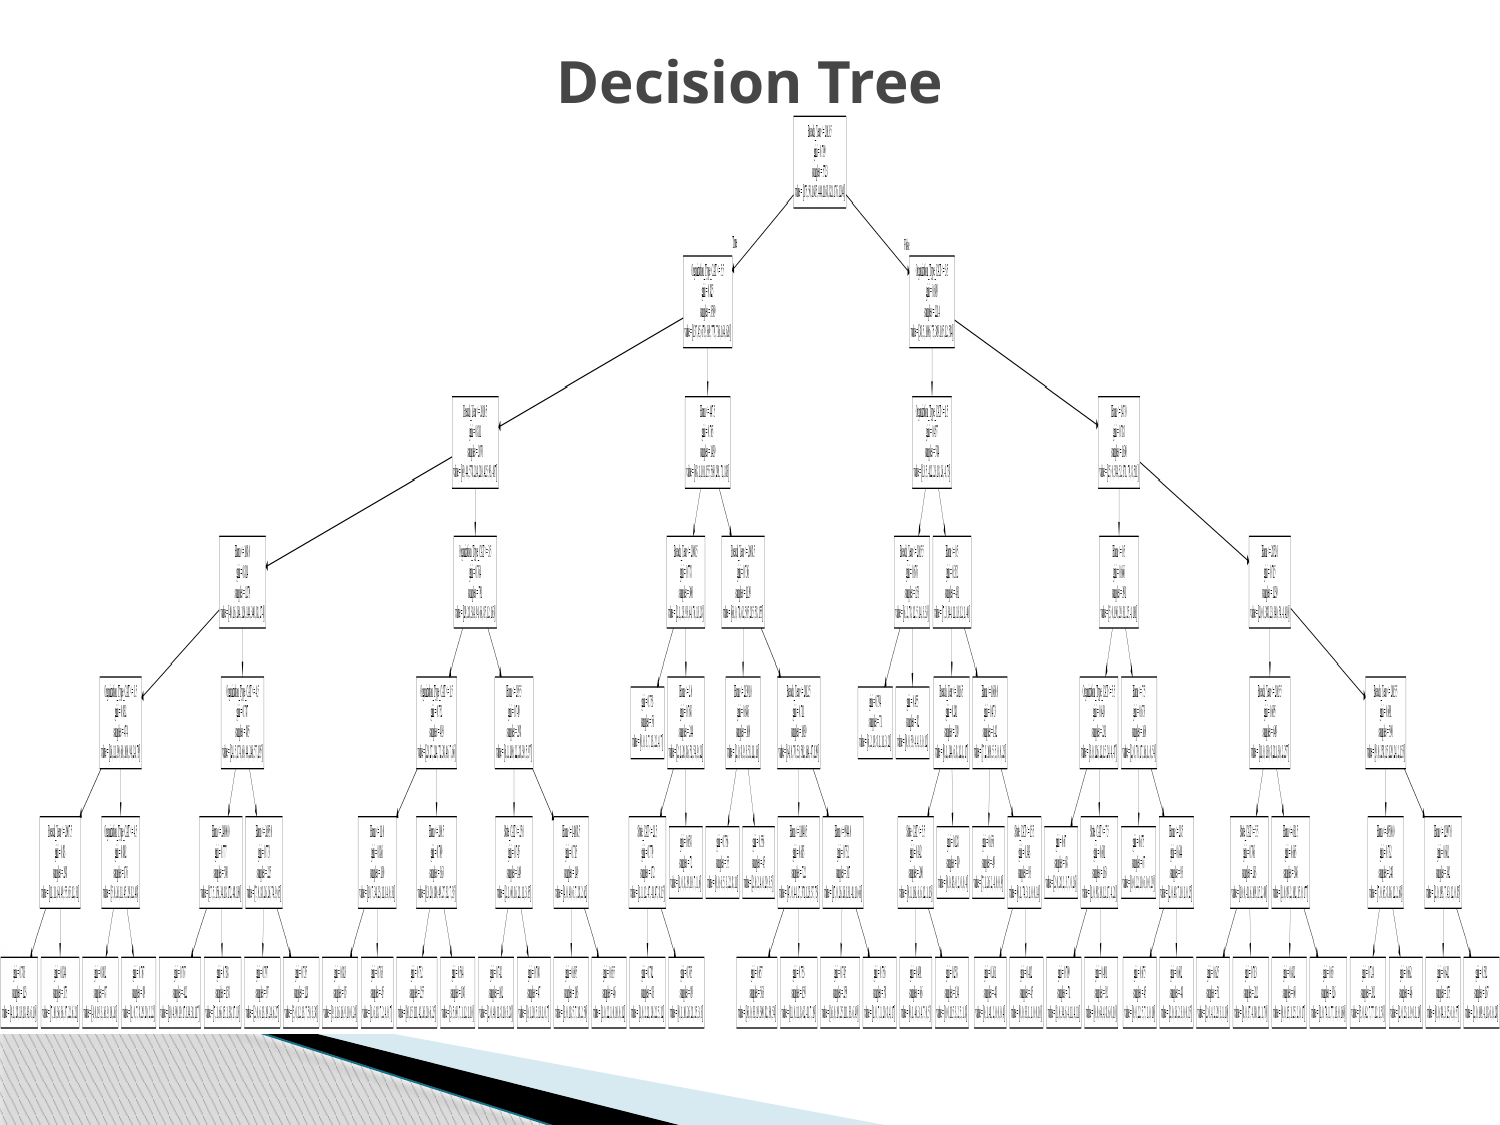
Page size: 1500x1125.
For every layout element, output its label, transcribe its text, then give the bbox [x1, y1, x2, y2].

title Decision Tree [75, 45, 1425, 111]
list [0, 111, 1500, 1035]
